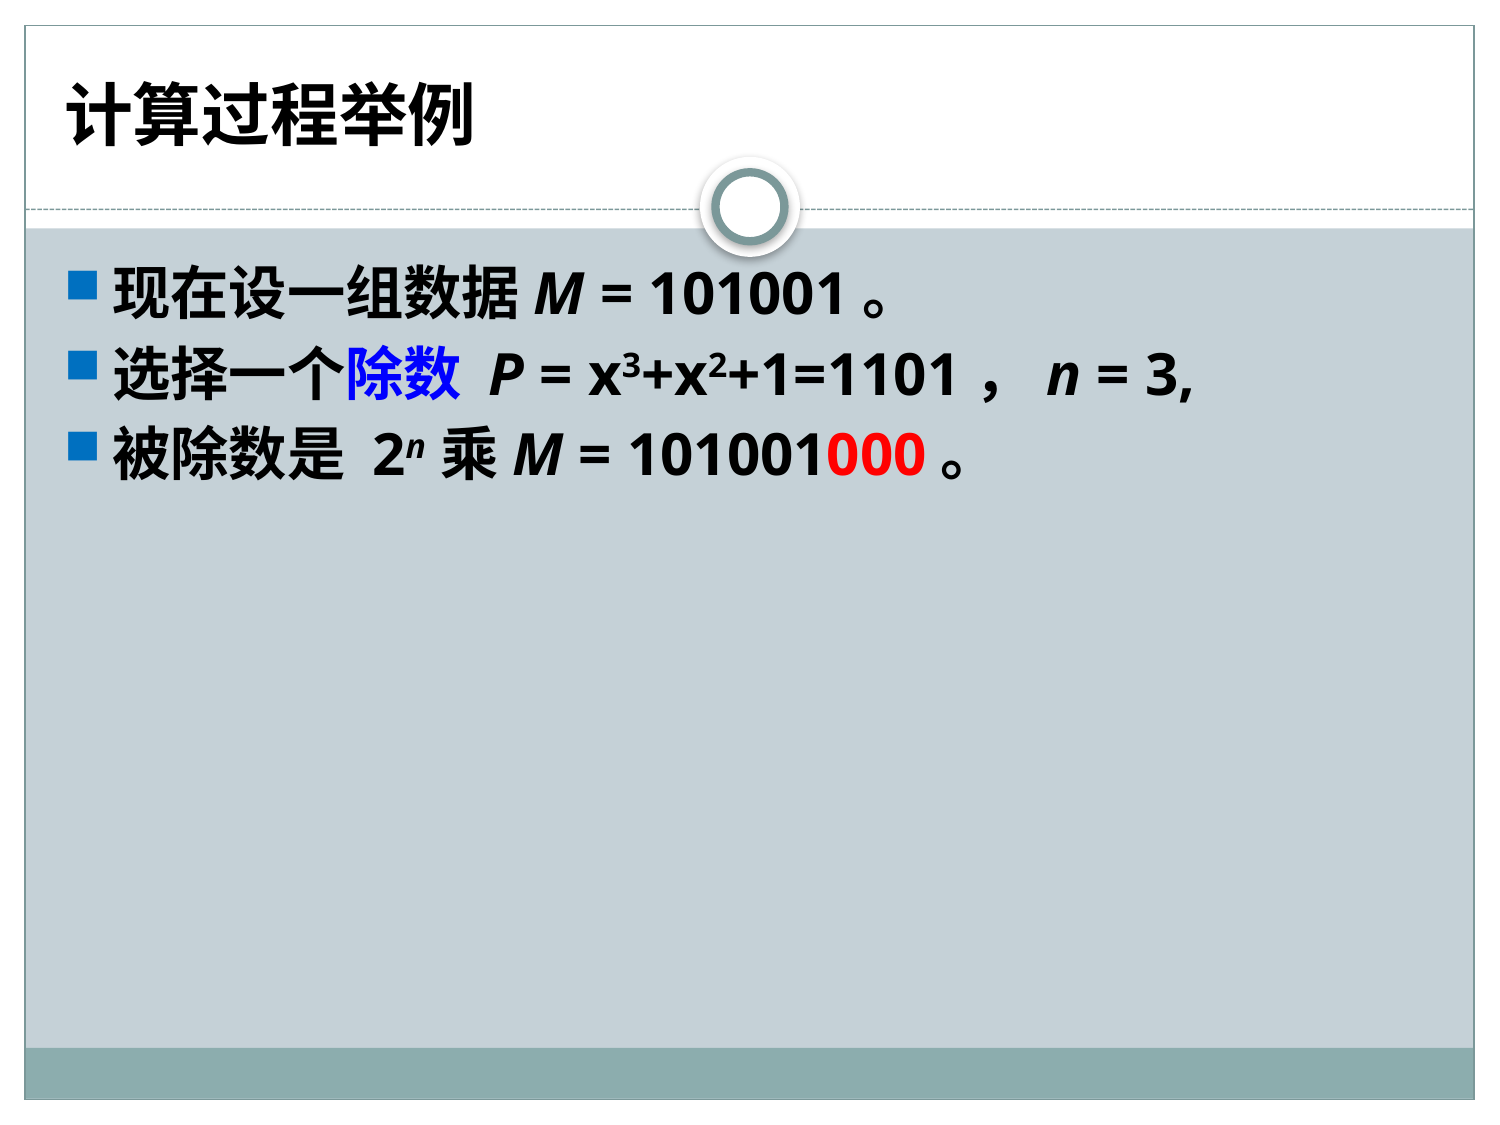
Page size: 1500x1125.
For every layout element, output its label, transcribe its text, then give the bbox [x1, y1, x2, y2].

list 现在设一组数据M = 101001。 选择一个除数 P = x3+x2+1=1101，n = 3, 被除数是 2n乘M = 101001000。 [49, 250, 1445, 1001]
title 计算过程举例 [49, 37, 1450, 162]
